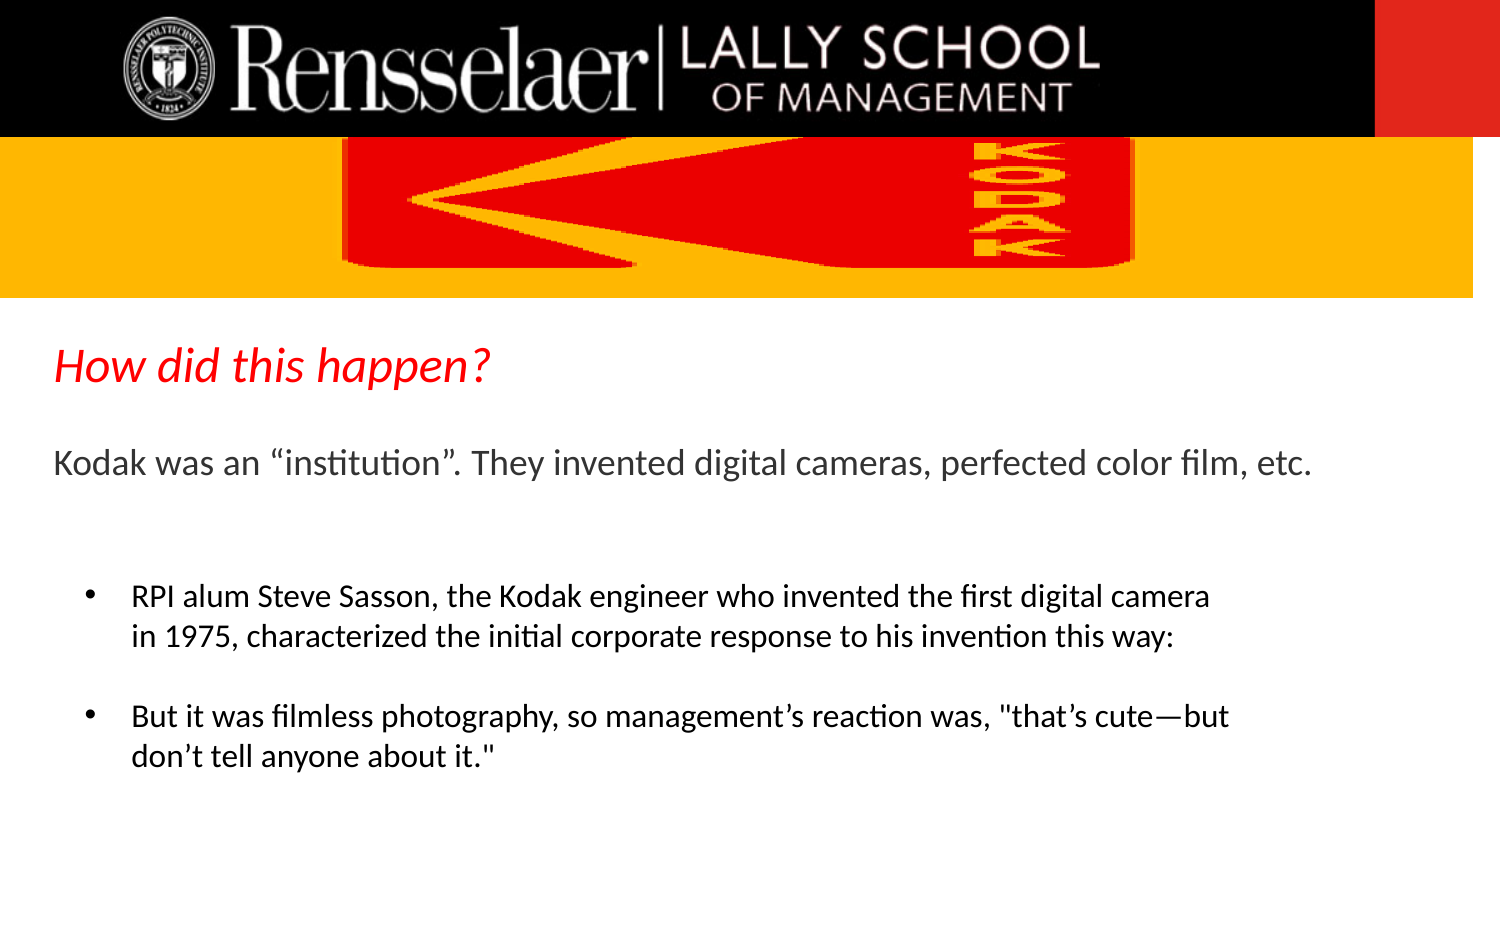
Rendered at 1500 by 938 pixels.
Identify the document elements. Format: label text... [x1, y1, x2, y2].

text_box How did this happen? Kodak was an “institution”. They invented digital cameras, perfected color film, etc. [38, 325, 1357, 491]
picture [0, 0, 1500, 299]
text_box RPI alum Steve Sasson, the Kodak engineer who invented the first digital camera in 1975, characterized the initial corporate response to his invention this way: But it was filmless photography, so management’s reaction was, "that’s cute—but don’t tell anyone about it." [69, 566, 1249, 782]
